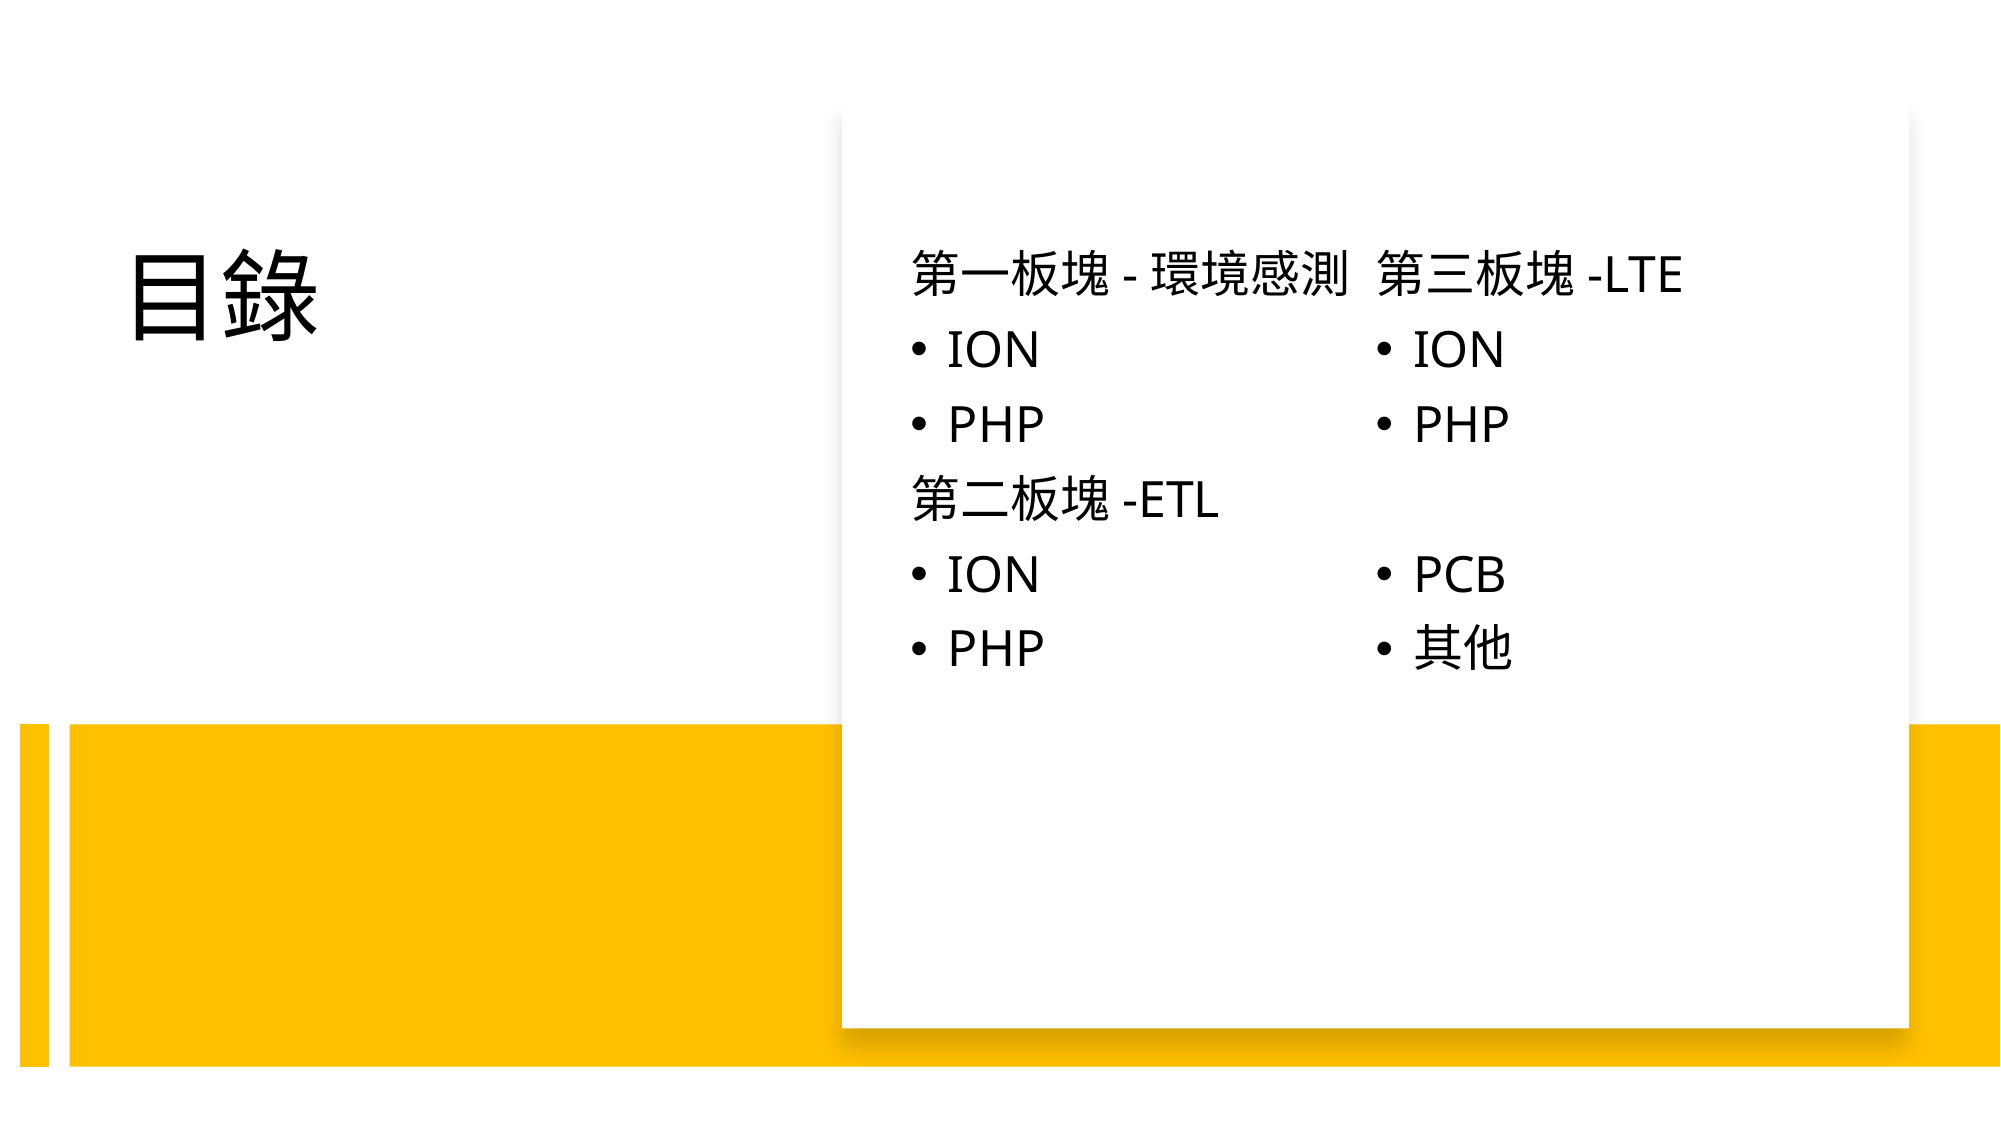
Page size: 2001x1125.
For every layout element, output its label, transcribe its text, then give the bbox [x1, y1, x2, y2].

list 第一板塊-環境感測 ION PHP 第二板塊-ETL ION PHP 第三板塊-LTE ION PHP PCB 其他 [895, 242, 1856, 724]
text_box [34, 724, 2000, 1067]
title 目錄 [105, 239, 729, 682]
text_box [841, 95, 1910, 724]
text_box [0, 0, 2000, 1125]
